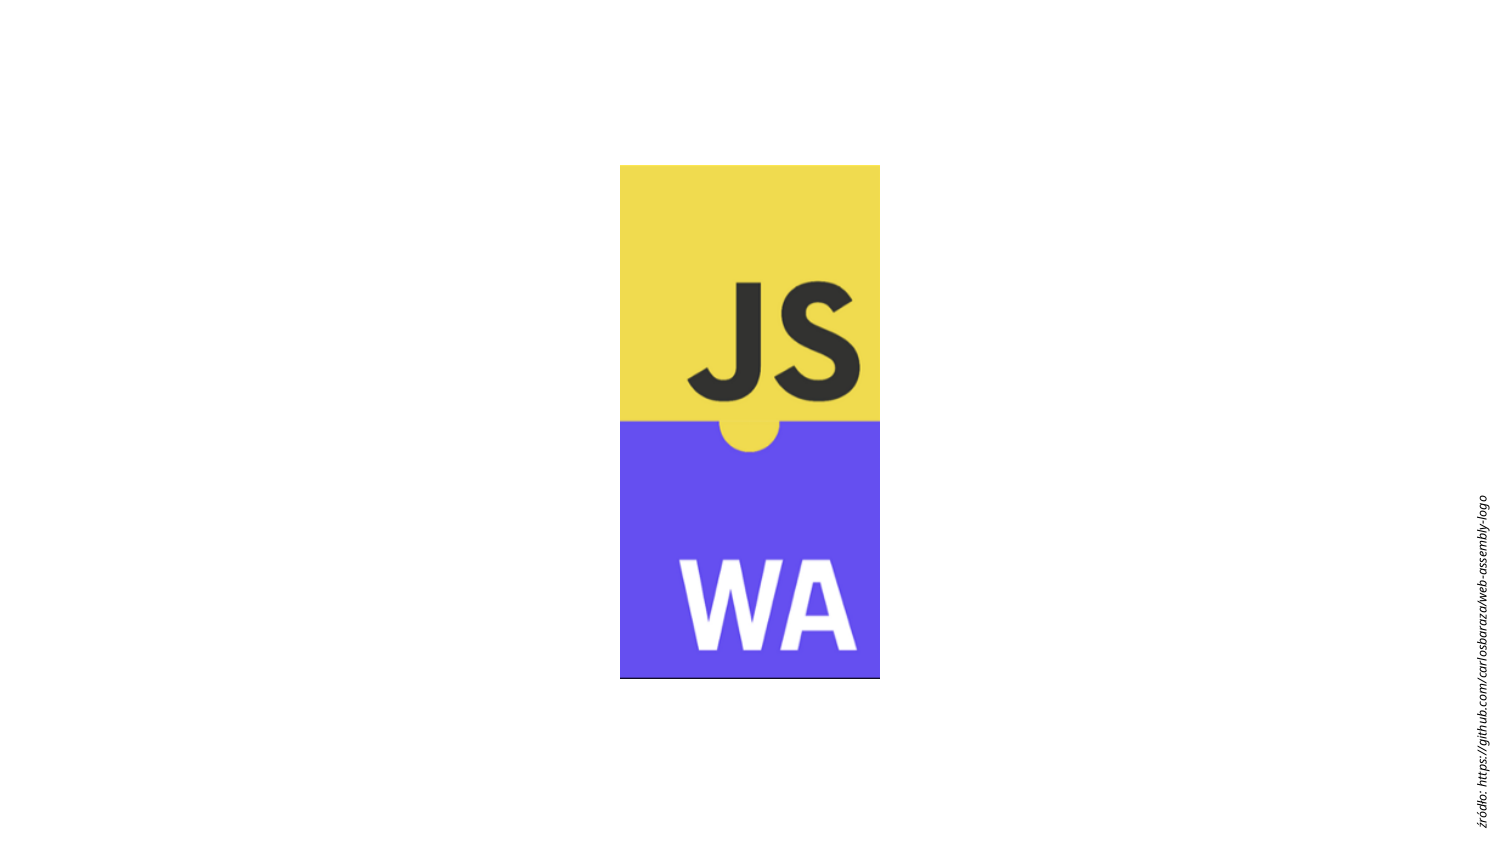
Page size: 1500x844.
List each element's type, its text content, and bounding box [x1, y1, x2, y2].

picture [620, 165, 880, 679]
text_box źródło: https://github.com/carlosbaraza/web-assembly-logo [1459, 331, 1500, 844]
